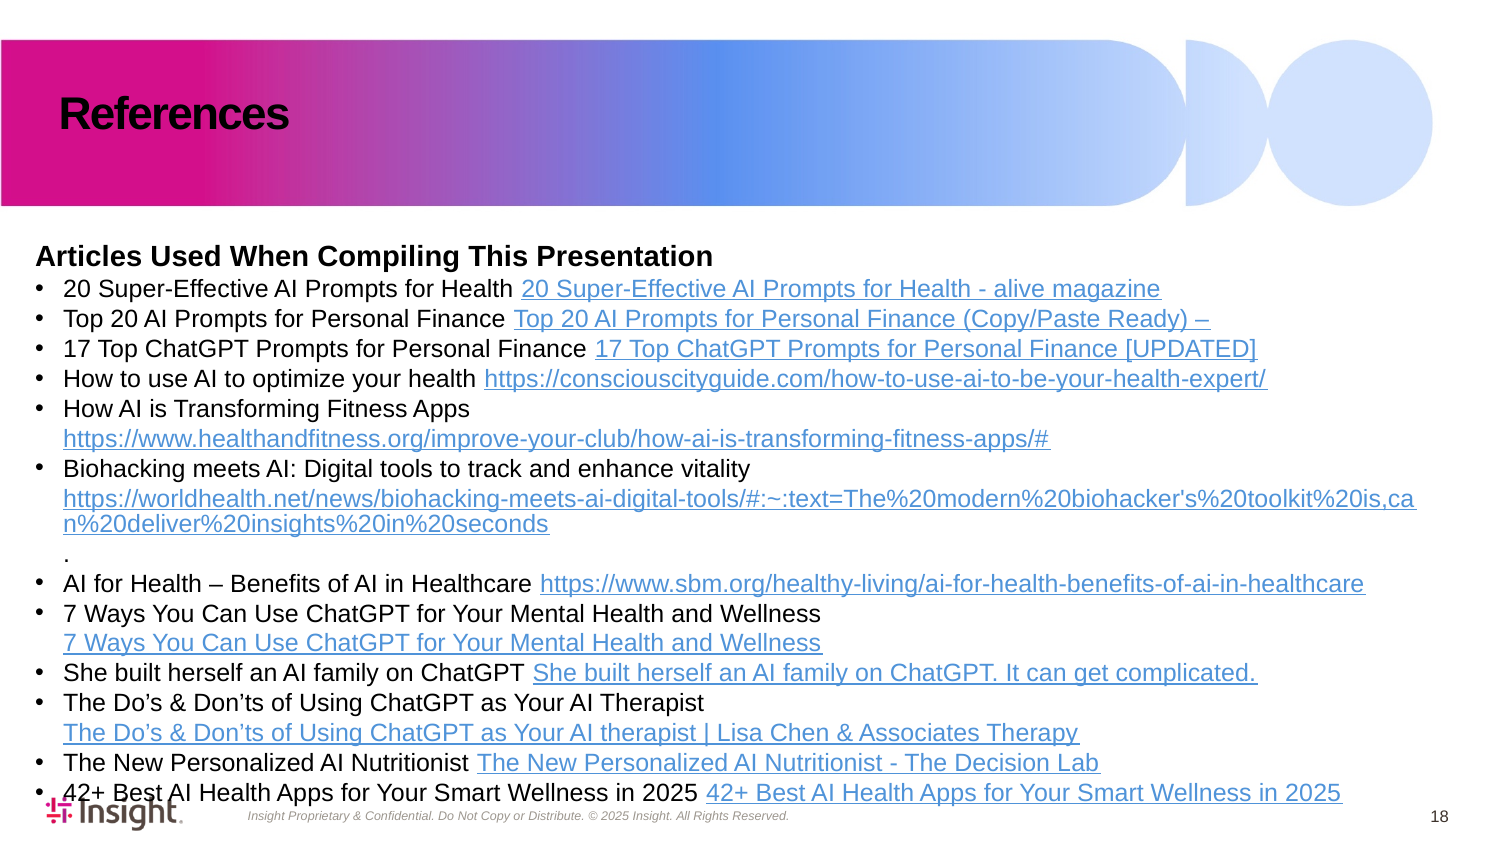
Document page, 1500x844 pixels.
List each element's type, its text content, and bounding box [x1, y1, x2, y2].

slide_number 18 [1103, 805, 1449, 826]
picture [0, 0, 1500, 231]
title References [58, 83, 677, 155]
list Articles Used When Compiling This Presentation 20 Super-Effective AI Prompts for Health 20 Super-Effective AI Prompts for Health - alive magazine Top 20 AI Prompts for Personal Finance Top 20 AI Prompts for Personal Finance (Copy/Paste Ready) – 17 Top ChatGPT Prompts for Personal Finance 17 Top ChatGPT Prompts for Personal Finance [UPDATED] How to use AI to optimize your health https://consciouscityguide.com/how-to-use-ai-to-be-your-health-expert/ How AI is Transforming Fitness Apps https://www.healthandfitness.org/improve-your-club/how-ai-is-transforming-fitness-apps/# Biohacking meets AI: Digital tools to track and enhance vitality https://worldhealth.net/news/biohacking-meets-ai-digital-tools/#:~:text=The%20modern%20biohacker's%20toolkit%20is,can%20deliver%20insights%20in%20seconds. AI for Health – Benefits of AI in Healthcare https://www.sbm.org/healthy-living/ai-for-health-benefits-of-ai-in-healthcare 7 Ways You Can Use ChatGPT for Your Mental Health and Wellness 7 Ways You Can Use ChatGPT for Your Mental Health and Wellness She built herself an AI family on ChatGPT She built herself an AI family on ChatGPT. It can get complicated. The Do’s & Don’ts of Using ChatGPT as Your AI Therapist The Do’s & Don’ts of Using ChatGPT as Your AI therapist | Lisa Chen & Associates Therapy The New Personalized AI Nutritionist The New Personalized AI Nutritionist - The Decision Lab 42+ Best AI Health Apps for Your Smart Wellness in 2025 42+ Best AI Health Apps for Your Smart Wellness in 2025 [34, 237, 1427, 806]
picture [32, 783, 196, 844]
